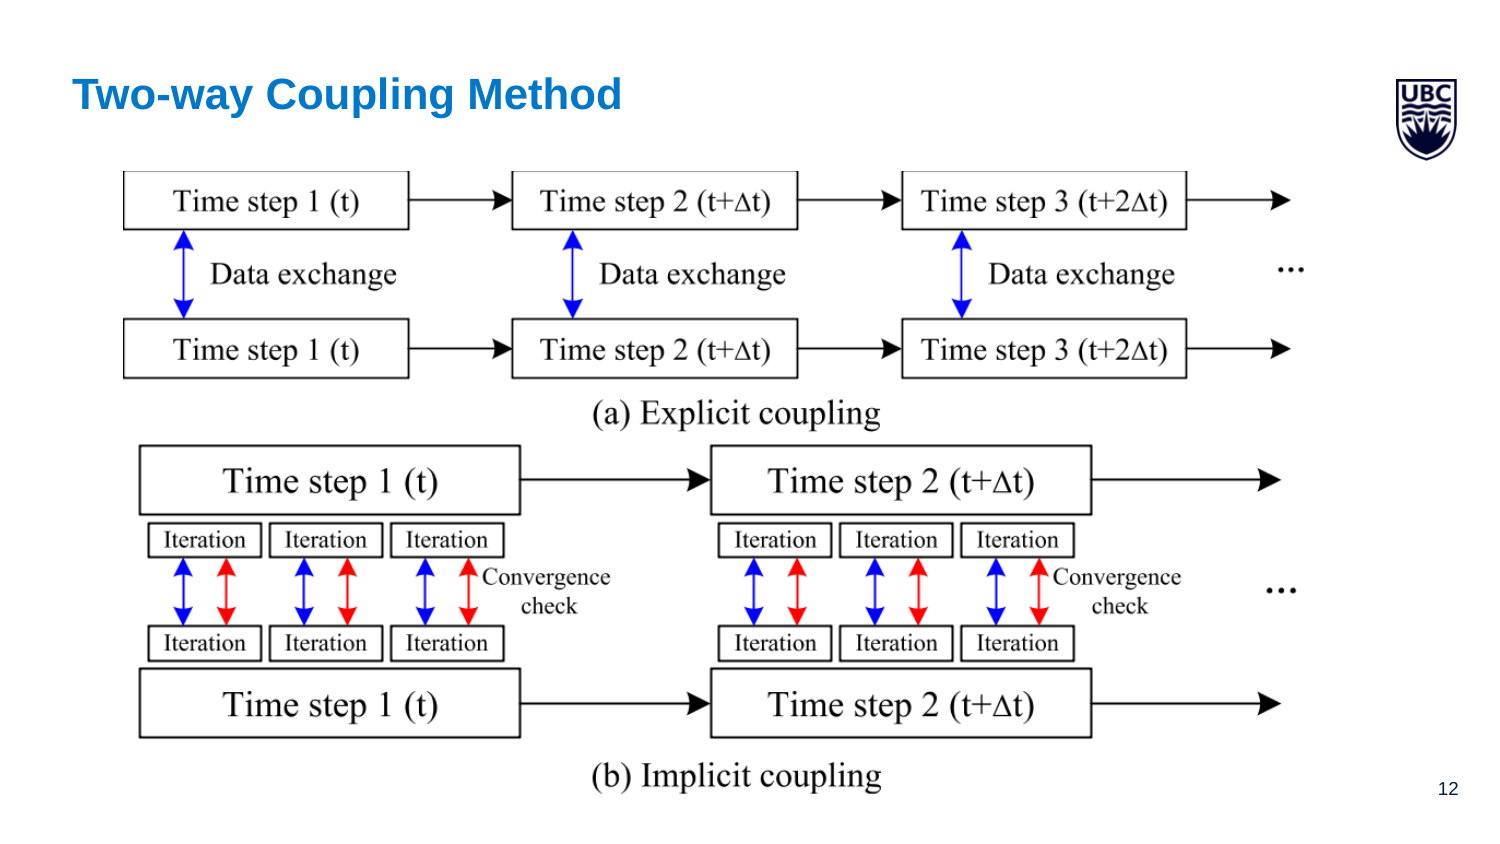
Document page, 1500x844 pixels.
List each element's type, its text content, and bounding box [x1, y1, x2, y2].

picture [1396, 79, 1457, 161]
title Two-way Coupling Method [71, 67, 1329, 170]
picture [123, 171, 1306, 798]
